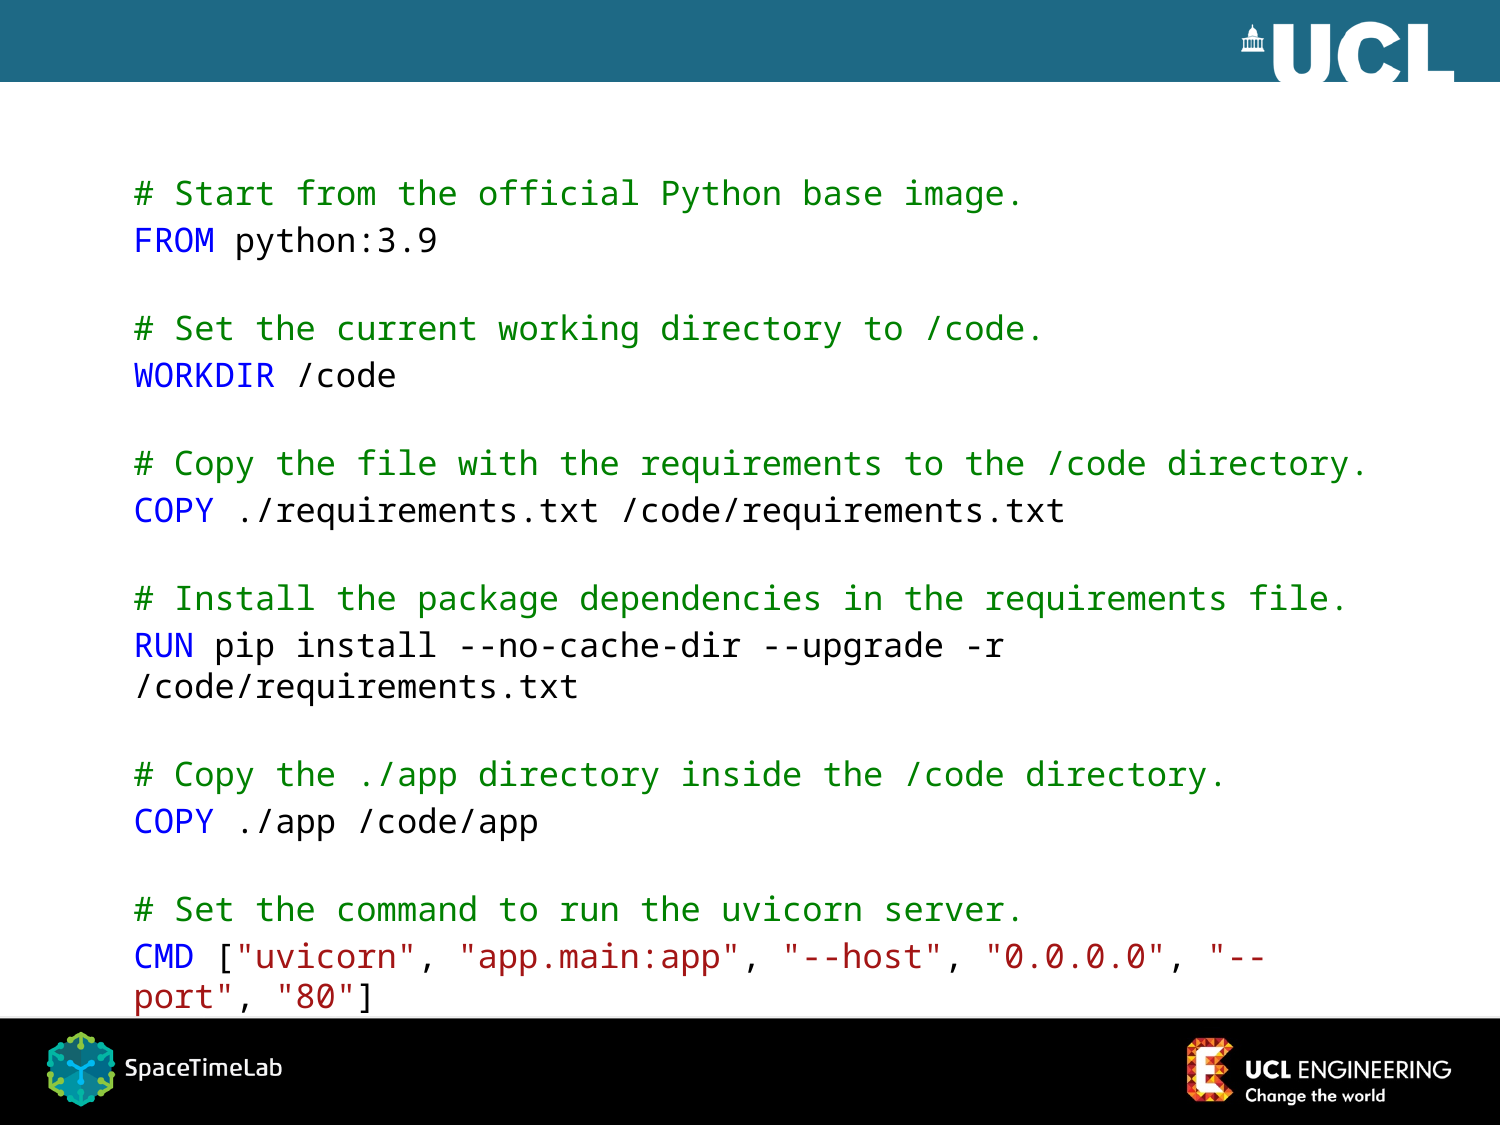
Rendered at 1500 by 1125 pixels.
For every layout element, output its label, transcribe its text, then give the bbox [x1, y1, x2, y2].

picture [0, 990, 1500, 1125]
list # Start from the official Python base image. FROM python:3.9 # Set the current working directory to /code. WORKDIR /code # Copy the file with the requirements to the /code directory. COPY ./requirements.txt /code/requirements.txt # Install the package dependencies in the requirements file. RUN pip install --no-cache-dir --upgrade -r /code/requirements.txt # Copy the ./app directory inside the /code directory. COPY ./app /code/app # Set the command to run the uvicorn server. CMD ["uvicorn", "app.main:app", "--host", "0.0.0.0", "--port", "80"] [118, 101, 1394, 1024]
